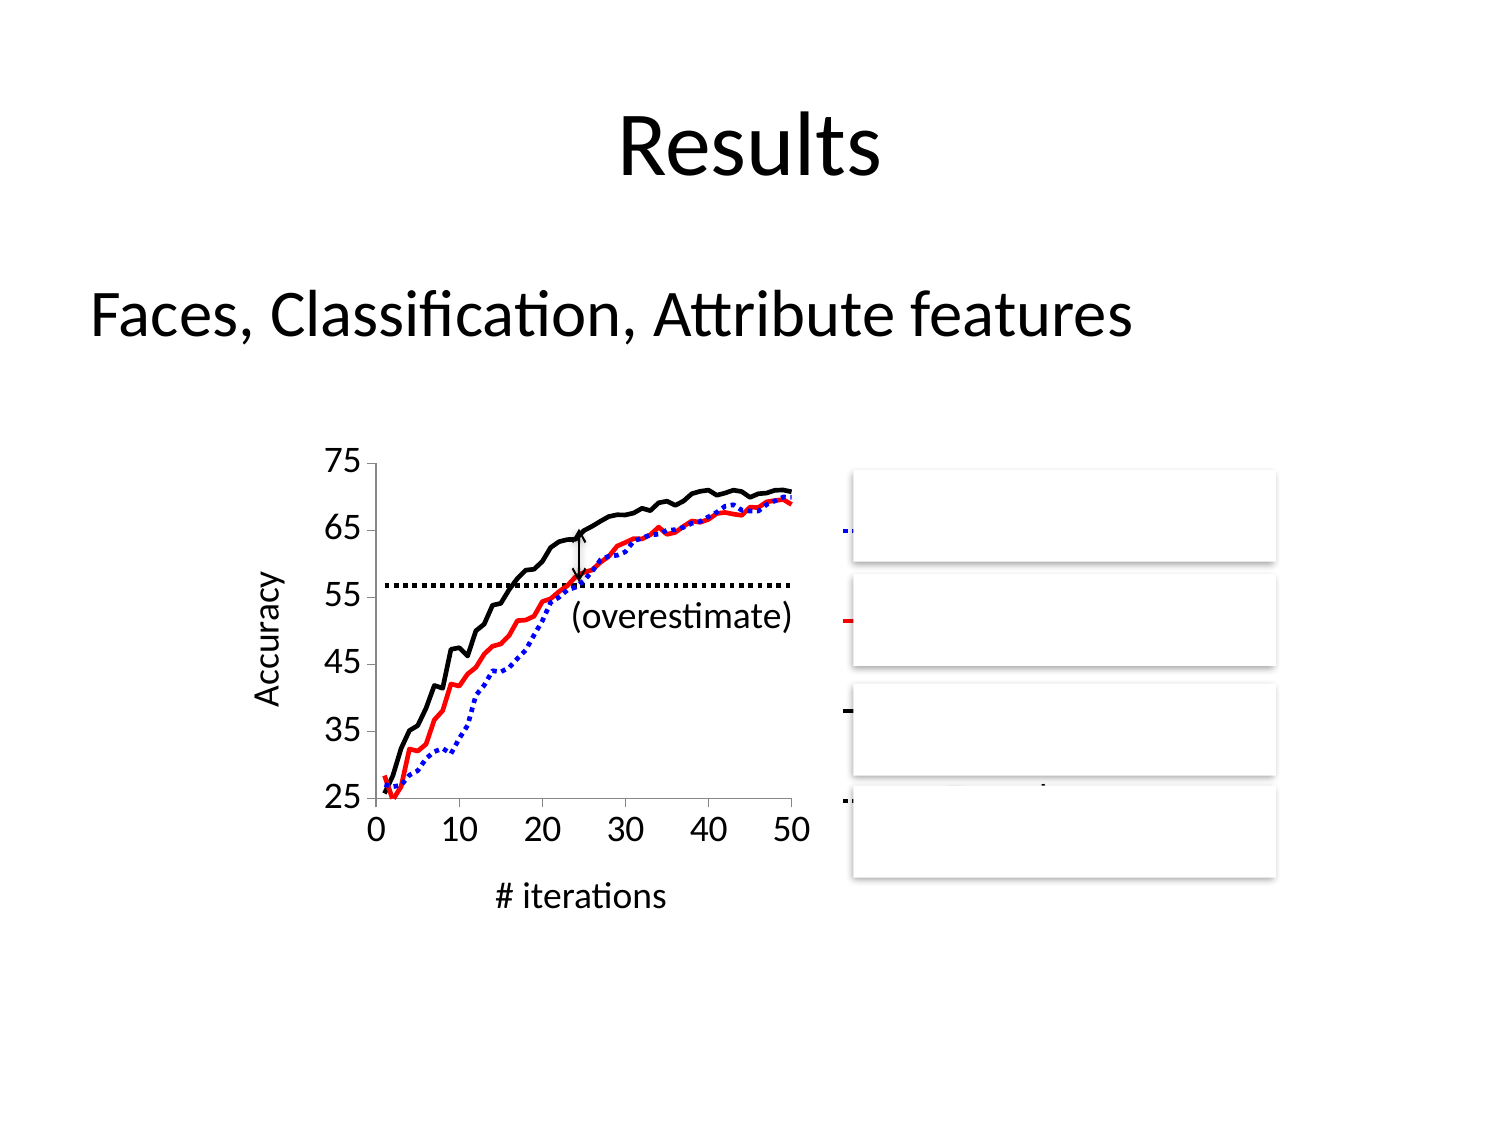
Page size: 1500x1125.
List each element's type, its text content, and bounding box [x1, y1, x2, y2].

text_box Accuracy [233, 446, 275, 832]
chart [280, 440, 1500, 892]
title Results [75, 45, 1425, 233]
list Faces, Classification, Attribute features [75, 262, 1425, 362]
text_box # iterations [388, 901, 774, 924]
